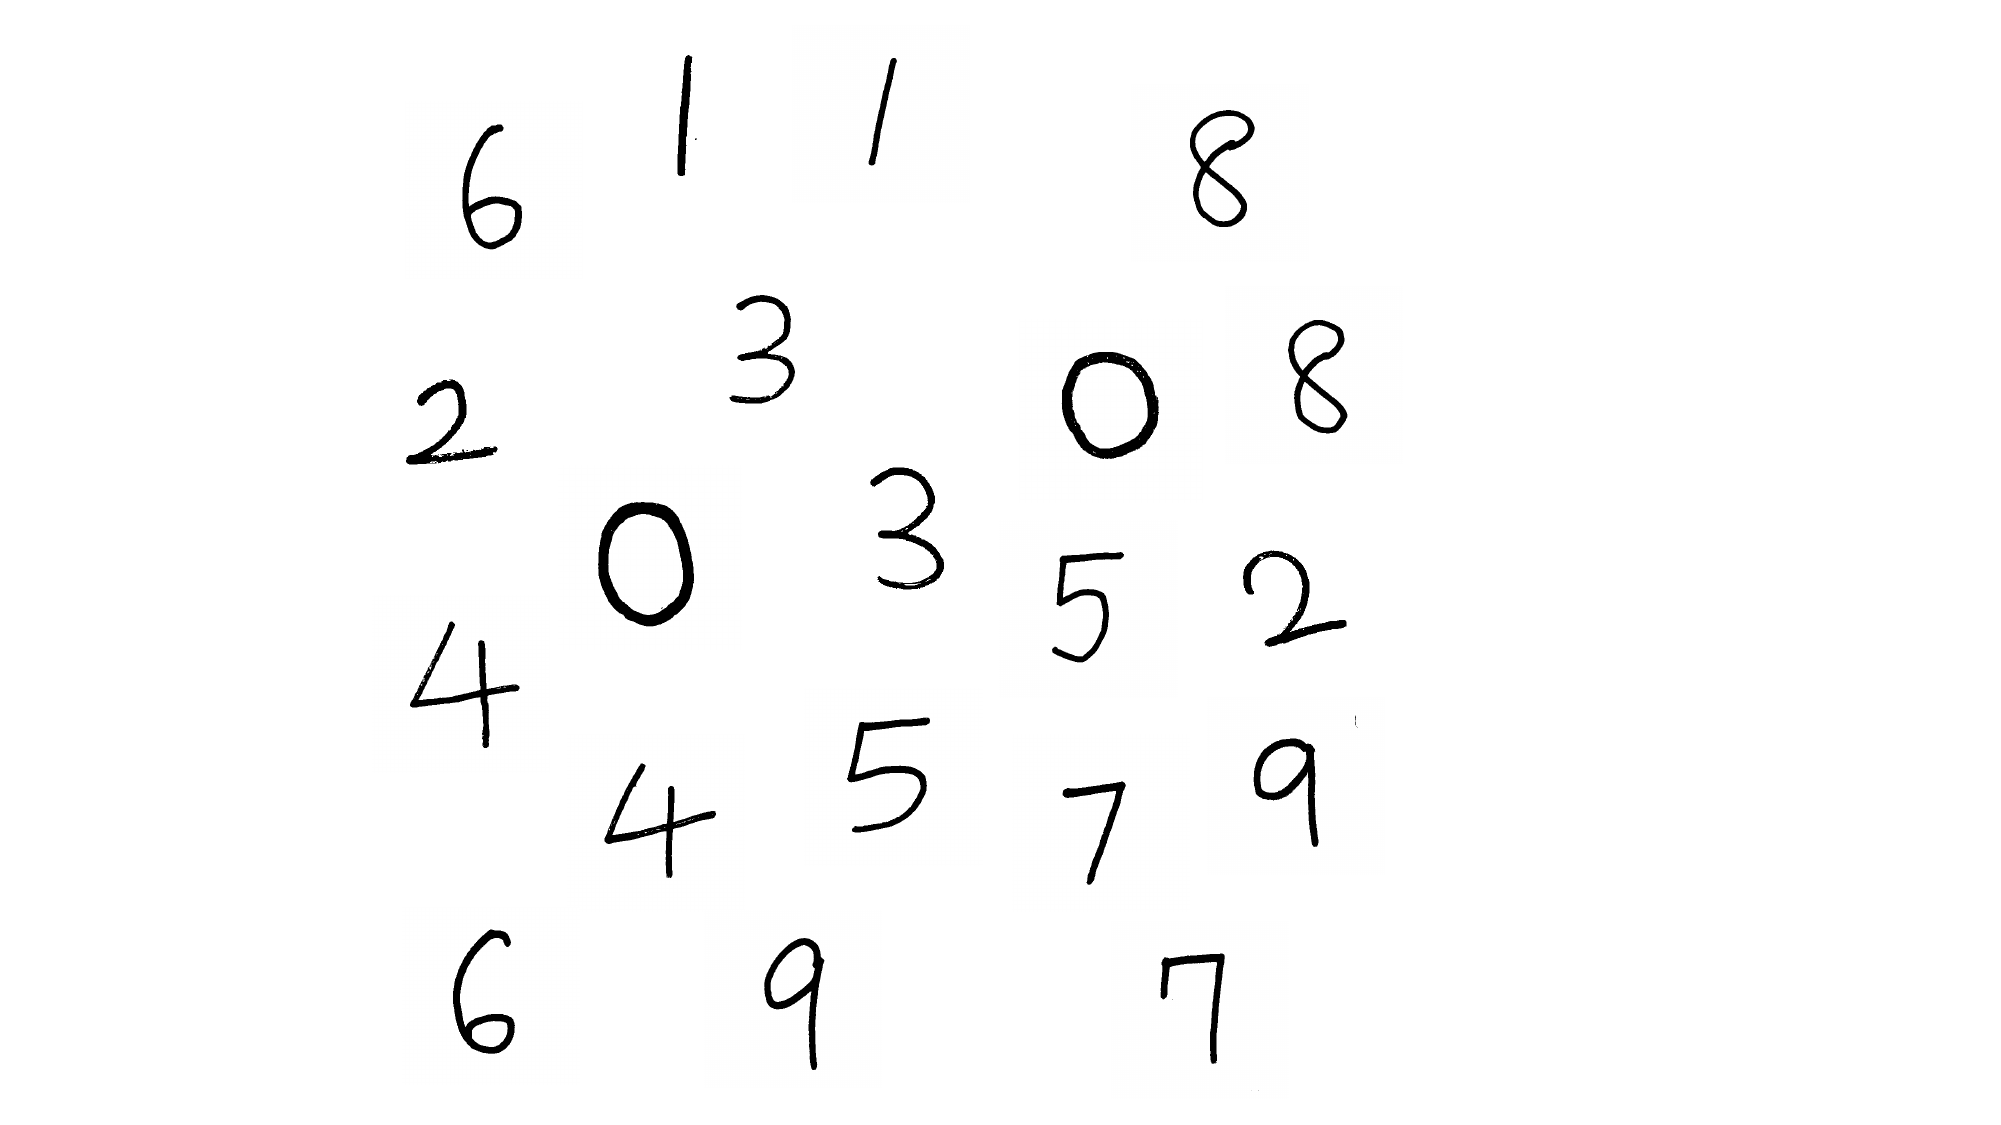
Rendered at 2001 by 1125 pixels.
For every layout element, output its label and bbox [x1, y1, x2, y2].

picture [558, 465, 742, 650]
picture [1131, 84, 1309, 262]
picture [1207, 697, 1385, 875]
picture [792, 25, 970, 203]
picture [402, 734, 882, 1088]
picture [1011, 734, 1190, 912]
picture [594, 25, 772, 203]
picture [670, 261, 998, 608]
picture [1019, 319, 1203, 503]
picture [804, 688, 983, 866]
picture [1205, 511, 1383, 689]
picture [1225, 286, 1403, 464]
picture [405, 101, 583, 279]
picture [372, 595, 550, 773]
picture [999, 520, 1178, 698]
picture [1111, 921, 1289, 1099]
picture [360, 326, 538, 505]
